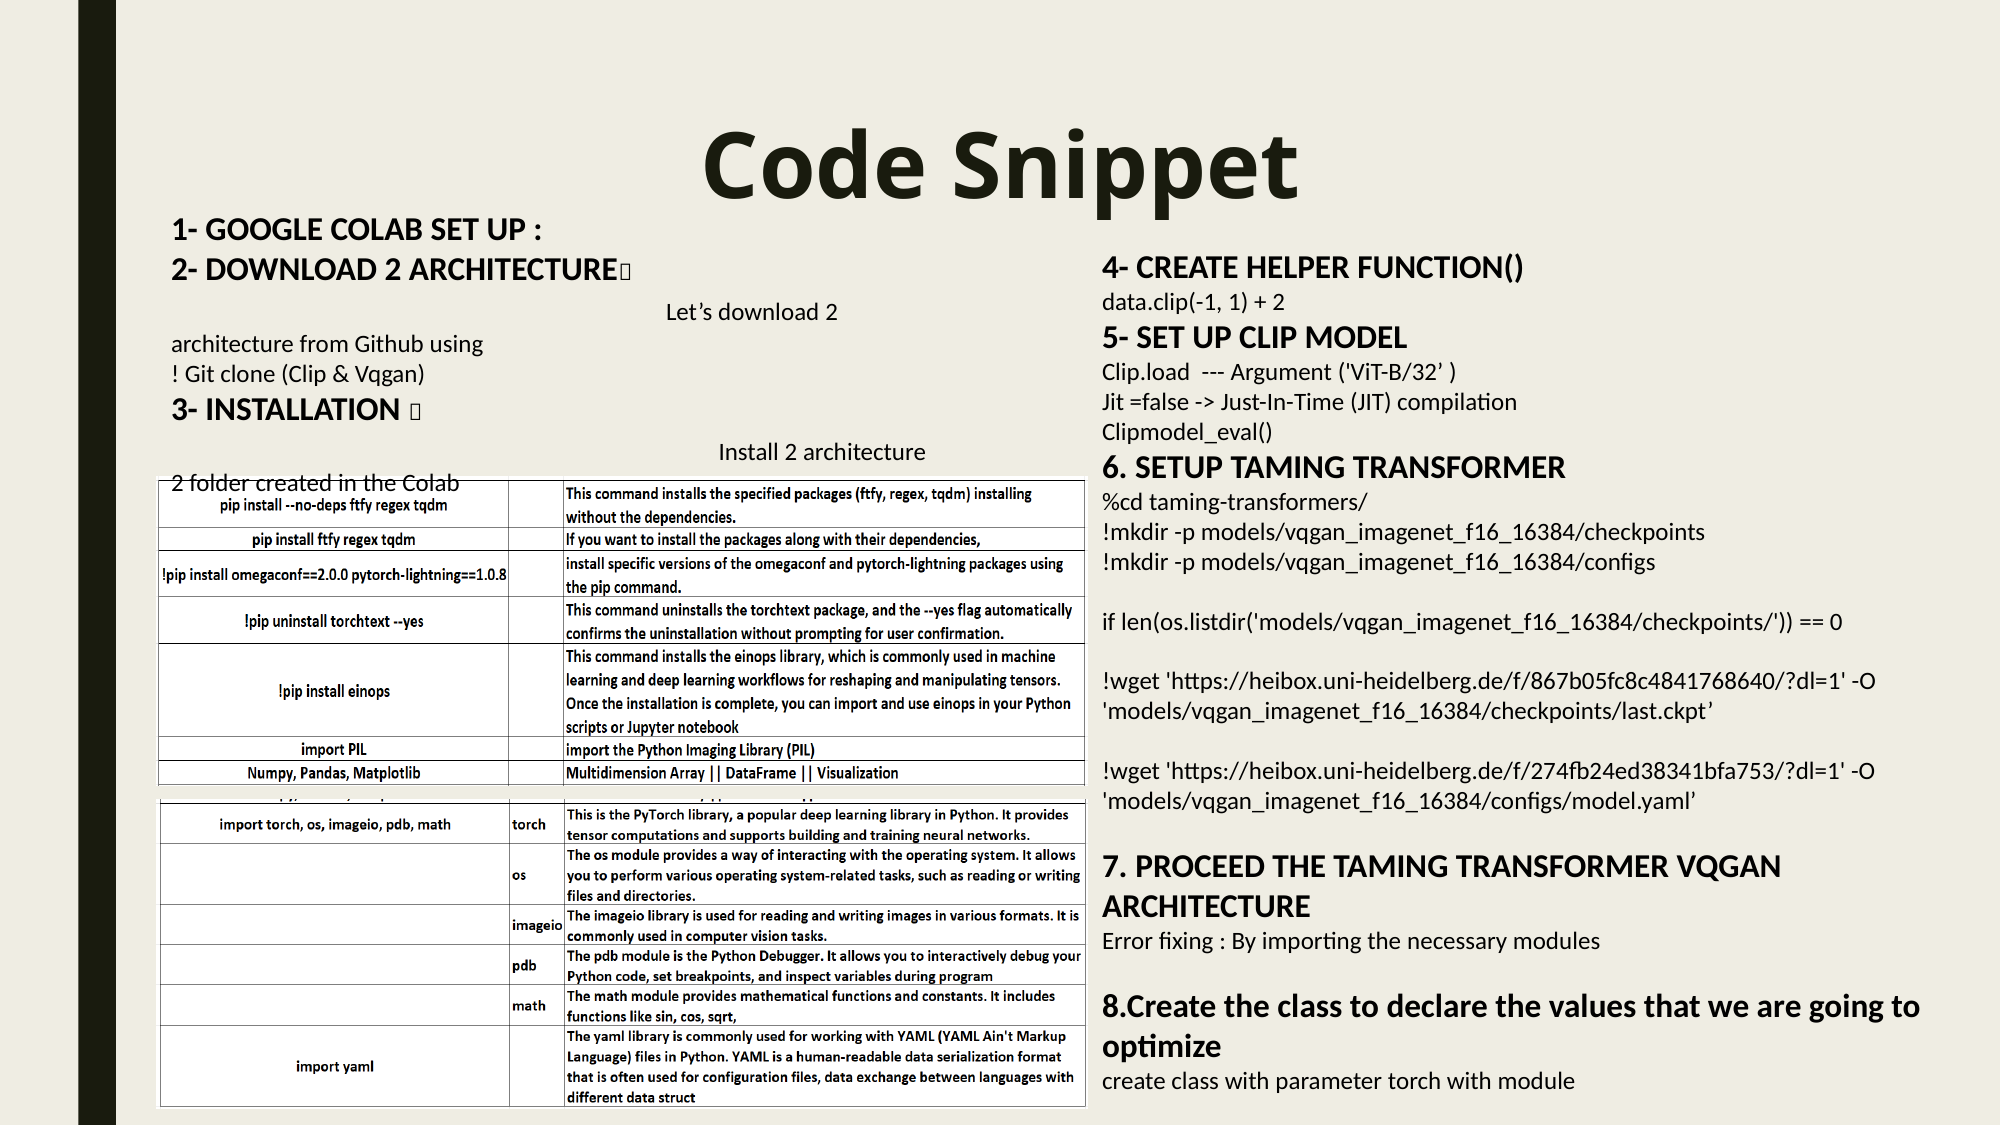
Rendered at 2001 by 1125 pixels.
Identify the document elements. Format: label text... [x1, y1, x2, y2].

picture [156, 799, 1088, 1109]
text_box 1- GOOGLE COLAB SET UP : 2- DOWNLOAD 2 ARCHITECTURE Let’s download 2 architecture from Github using ! Git clone (Clip & Vqgan) 3- INSTALLATION  Install 2 architecture 2 folder created in the Colab [156, 199, 945, 383]
title Code Snippet [225, 112, 1800, 238]
text_box 1- GOOGLE COLAB SET UP : 2- DOWNLOAD 2 ARCHITECTURE Let’s download 2 architecture from Github using ! Git clone (Clip & Vqgan) 3- INSTALLATION  Install 2 architecture 2 folder created in the Colab [156, 384, 945, 476]
picture [156, 476, 1088, 786]
text_box 4- CREATE HELPER FUNCTION() data.clip(-1, 1) + 2 5- SET UP CLIP MODEL Clip.load --- Argument ('ViT-B/32’ ) Jit =false -> Just-In-Time (JIT) compilation Clipmodel_eval() 6. SETUP TAMING TRANSFORMER %cd taming-transformers/ !mkdir -p models/vqgan_imagenet_f16_16384/checkpoints !mkdir -p models/vqgan_imagenet_f16_16384/configs if len(os.listdir('models/vqgan_imagenet_f16_16384/checkpoints/')) == 0 !wget 'https://heibox.uni-heidelberg.de/f/867b05fc8c4841768640/?dl=1' -O 'models/vqgan_imagenet_f16_16384/checkpoints/last.ckpt’ !wget 'https://heibox.uni-heidelberg.de/f/274fb24ed38341bfa753/?dl=1' -O 'models/vqgan_imagenet_f16_16384/configs/model.yaml’ 7. PROCEED THE TAMING TRANSFORMER VQGAN ARCHITECTURE Error fixing : By importing the necessary modules 8.Create the class to declare the values that we are going to optimize create class with parameter torch with module [1087, 238, 1987, 1102]
